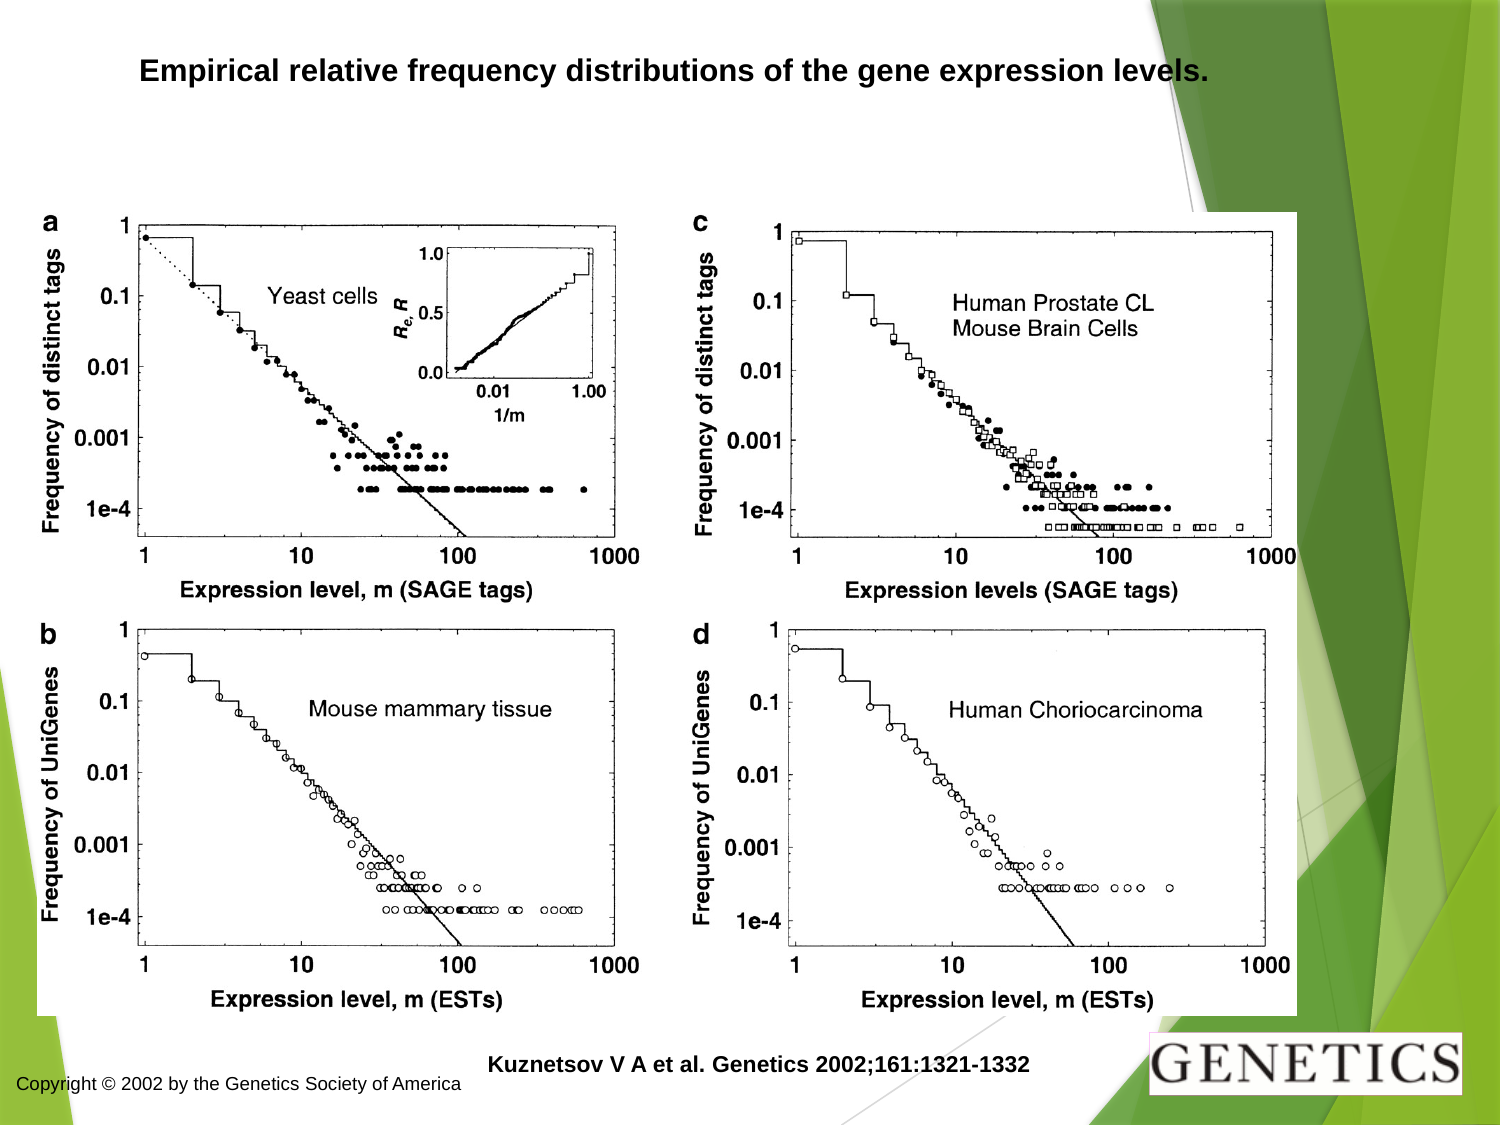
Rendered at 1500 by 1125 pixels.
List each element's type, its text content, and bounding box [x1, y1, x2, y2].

text_box Kuznetsov V A et al. Genetics 2002;161:1321-1332 [487, 1049, 1131, 1088]
picture [1148, 1030, 1464, 1097]
text_box Copyright © 2002 by the Genetics Society of America [16, 1071, 825, 1125]
text_box Empirical relative frequency distributions of the gene expression levels. [24, 49, 1334, 138]
picture [36, 211, 1297, 1016]
